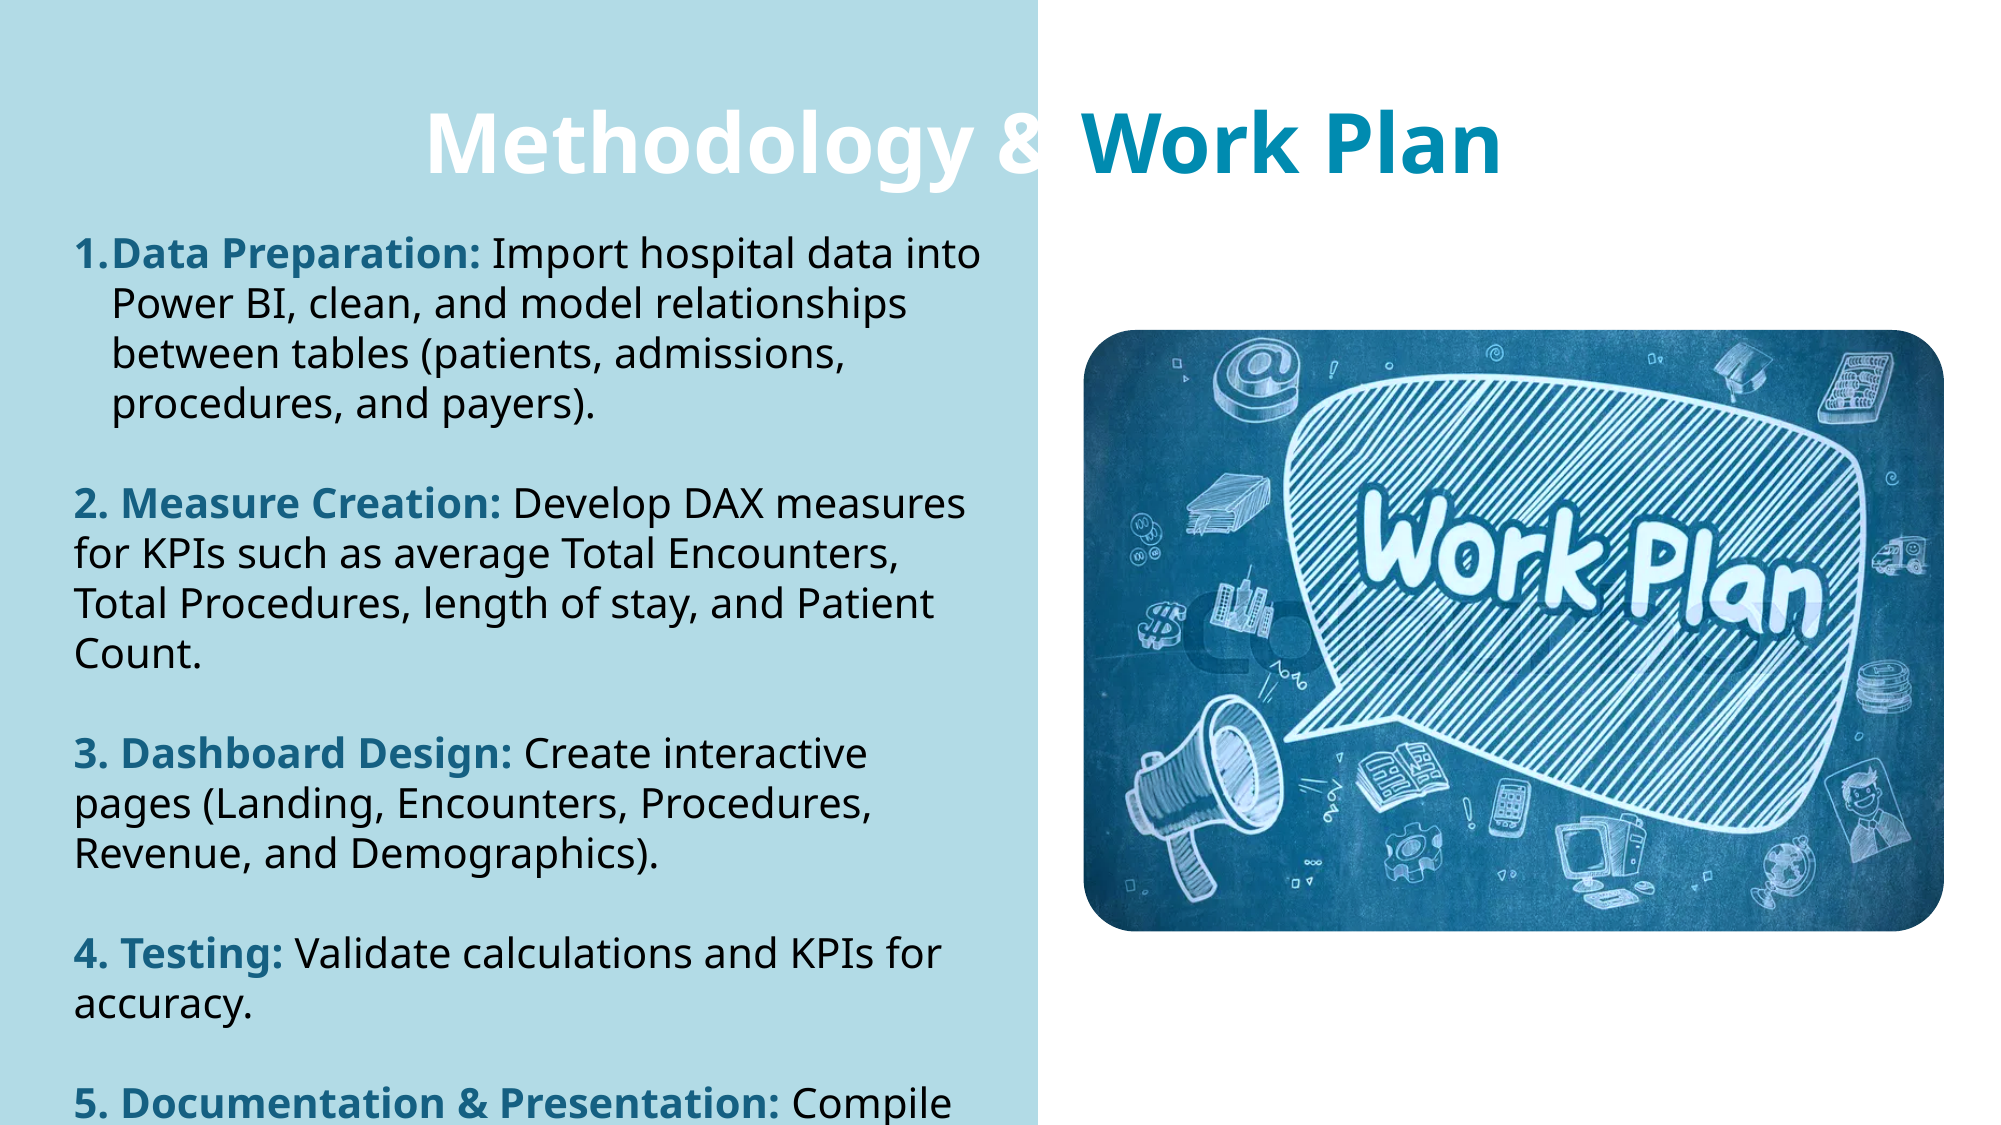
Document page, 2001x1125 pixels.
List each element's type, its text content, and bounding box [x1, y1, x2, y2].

picture [0, 0, 1039, 1125]
picture [1083, 329, 1945, 932]
text_box Methodology & Work Plan [1039, 82, 1763, 198]
